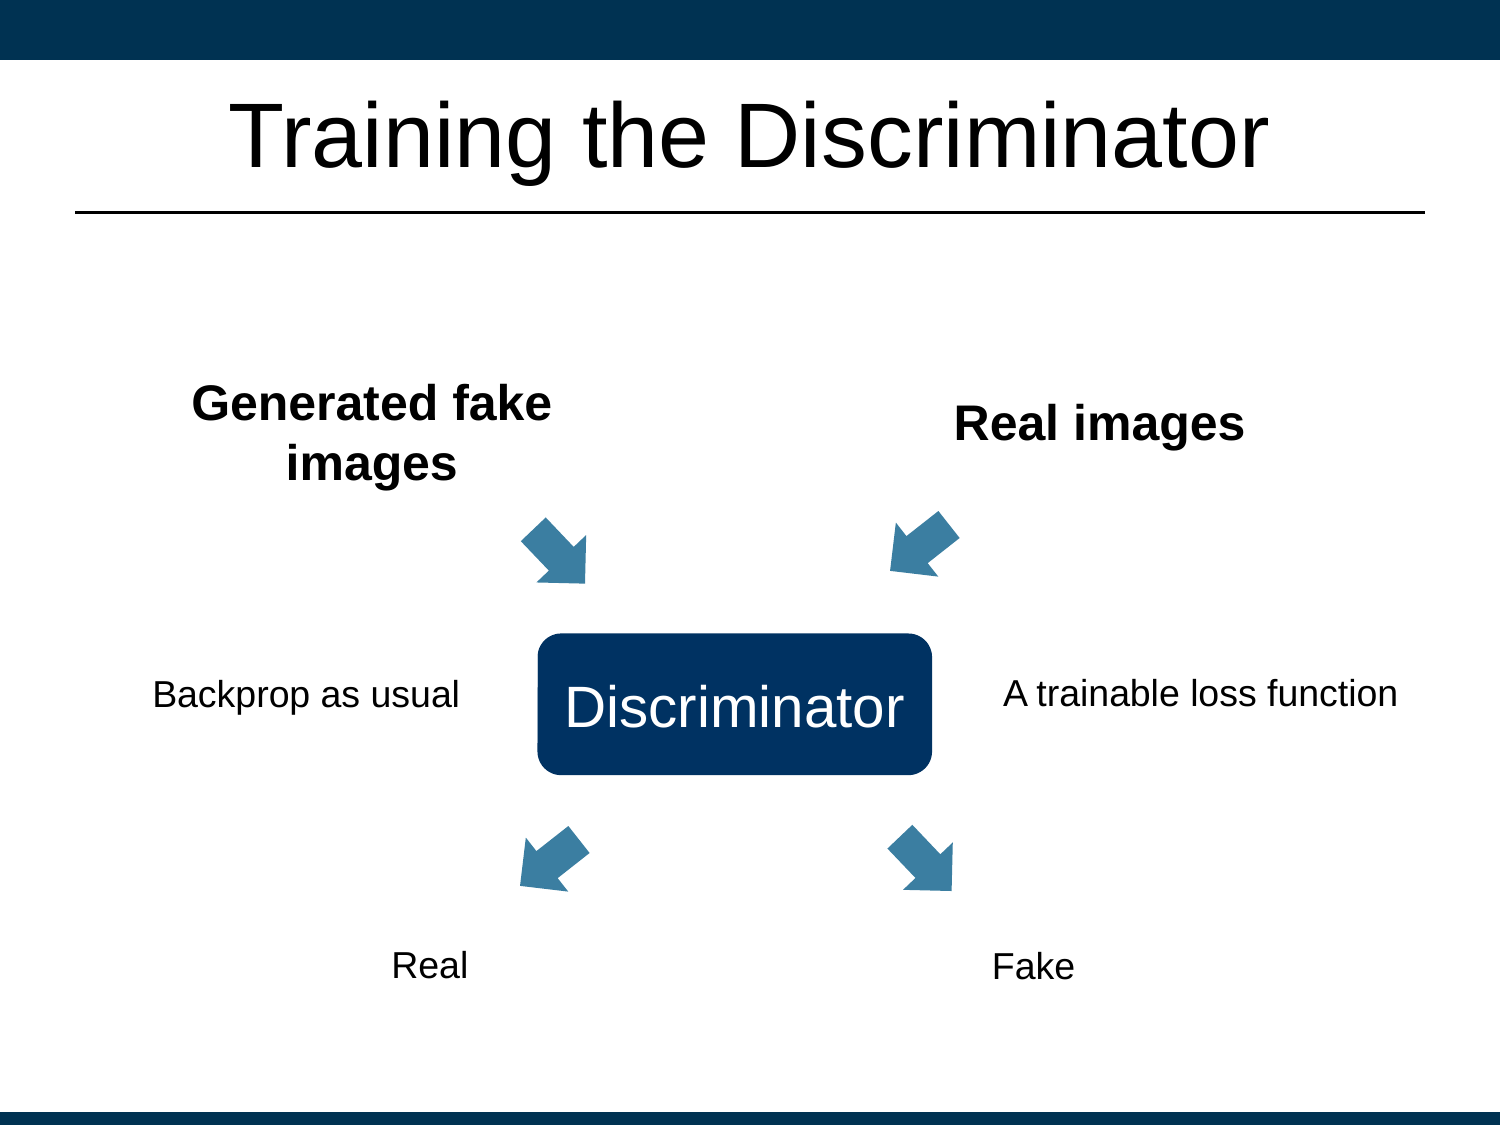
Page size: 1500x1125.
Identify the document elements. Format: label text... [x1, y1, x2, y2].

text_box Real [322, 913, 538, 1014]
text_box Real images [875, 382, 1325, 483]
text_box Fake [925, 914, 1141, 1015]
text_box [518, 538, 589, 586]
title Training the Discriminator [75, 37, 1425, 225]
text_box [887, 508, 962, 579]
text_box [885, 822, 955, 894]
text_box [517, 823, 592, 894]
text_box A trainable loss function [976, 641, 1425, 742]
text_box Generated fake images [106, 362, 638, 538]
text_box Backprop as usual [74, 642, 538, 743]
text_box Discriminator [537, 633, 933, 776]
